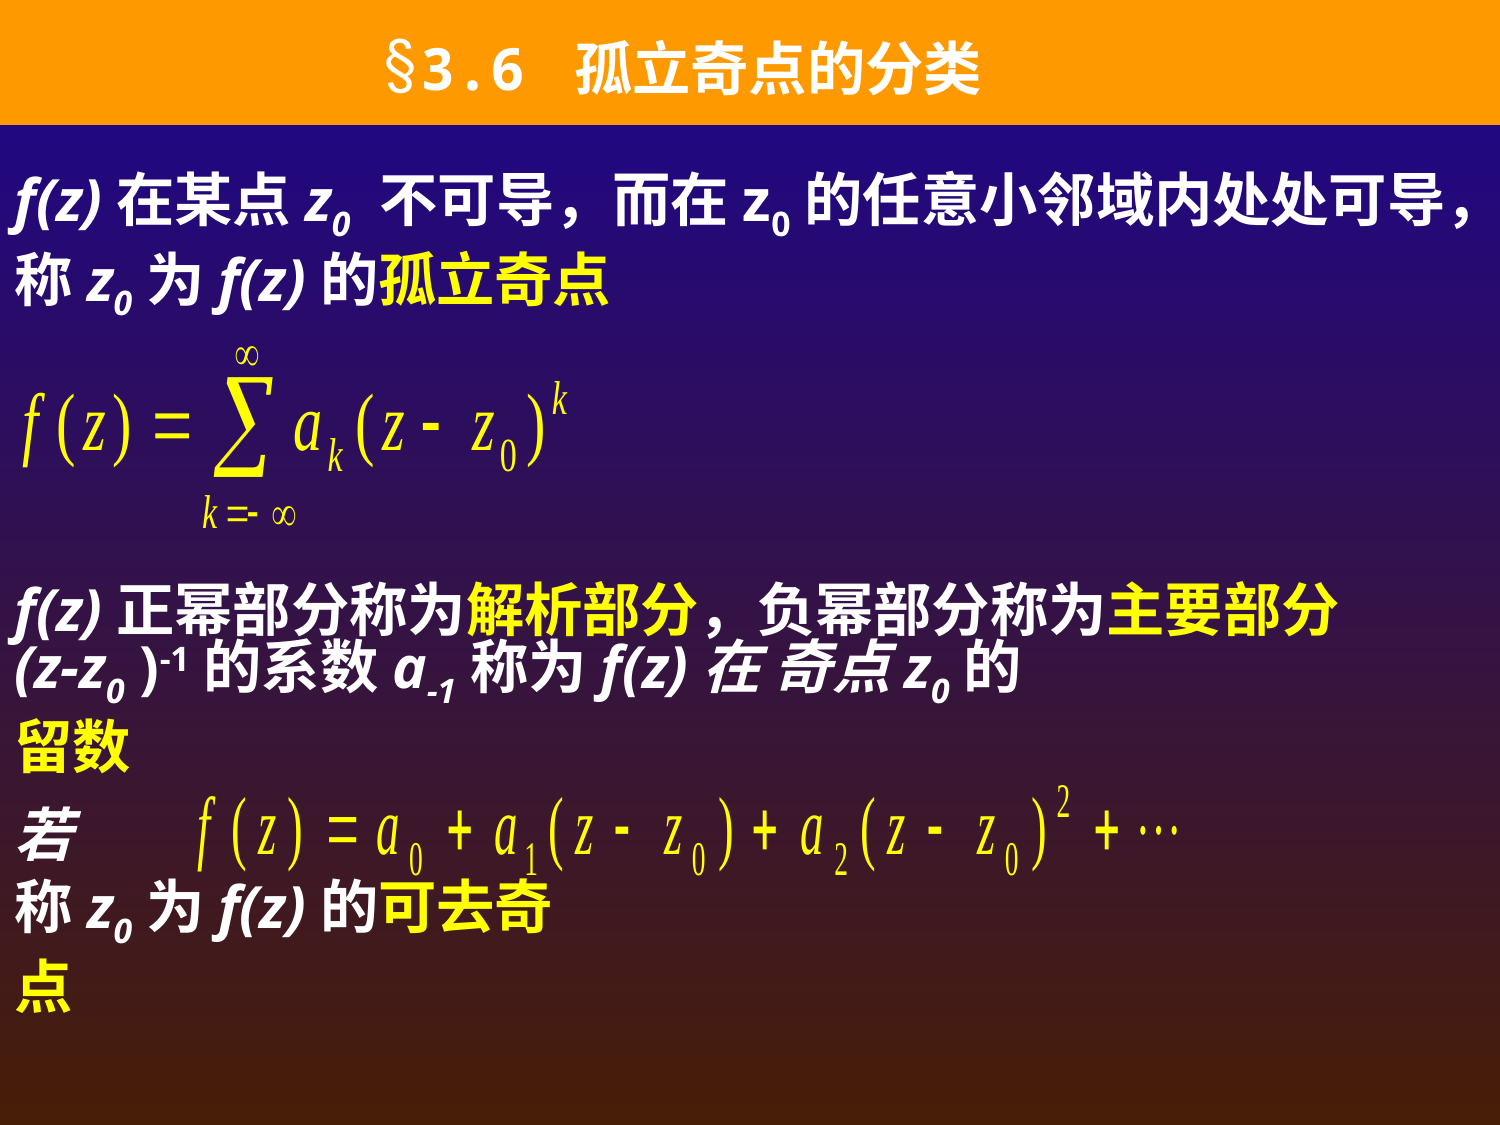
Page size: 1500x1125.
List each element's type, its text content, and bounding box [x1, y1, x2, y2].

text_box 称z0为f(z)的可去奇点 [0, 863, 625, 1028]
text_box f(z)正幂部分称为解析部分，负幂部分称为主要部分 [0, 565, 1375, 650]
text_box 若 [0, 790, 100, 863]
text_box [0, 0, 1500, 125]
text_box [174, 765, 1208, 892]
text_box (z-z0 )-1的系数a-1称为f(z)在 奇点z0的留数 [0, 622, 1088, 788]
text_box 3.6 孤立奇点的分类 [370, 24, 997, 110]
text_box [0, 315, 588, 542]
text_box f(z)在某点z0 不可导，而在z0的任意小邻域内处处可导，称z0为f(z)的孤立奇点 [0, 155, 1463, 330]
